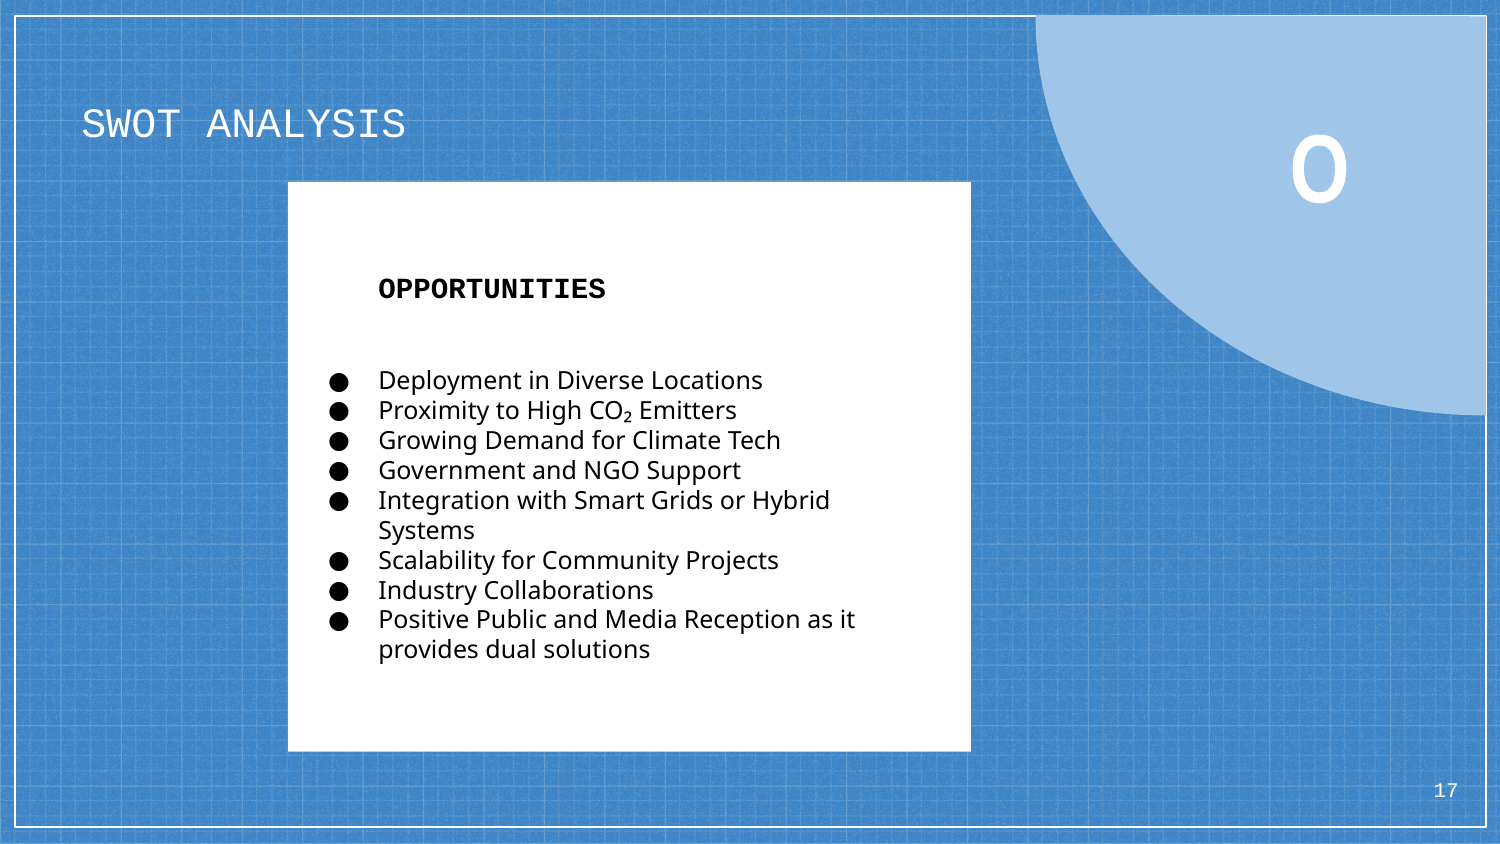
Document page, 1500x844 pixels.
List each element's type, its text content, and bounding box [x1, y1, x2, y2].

title SWOT ANALYSIS [66, 81, 1060, 149]
text_box [1035, 14, 1486, 416]
text_box OPPORTUNITIES Deployment in Diverse Locations Proximity to High CO₂ Emitters Growing Demand for Climate Tech Government and NGO Support Integration with Smart Grids or Hybrid Systems Scalability for Community Projects Industry Collaborations Positive Public and Media Reception as it provides dual solutions [288, 181, 971, 752]
slide_number ‹#› [1398, 761, 1474, 810]
picture [0, 0, 1500, 844]
